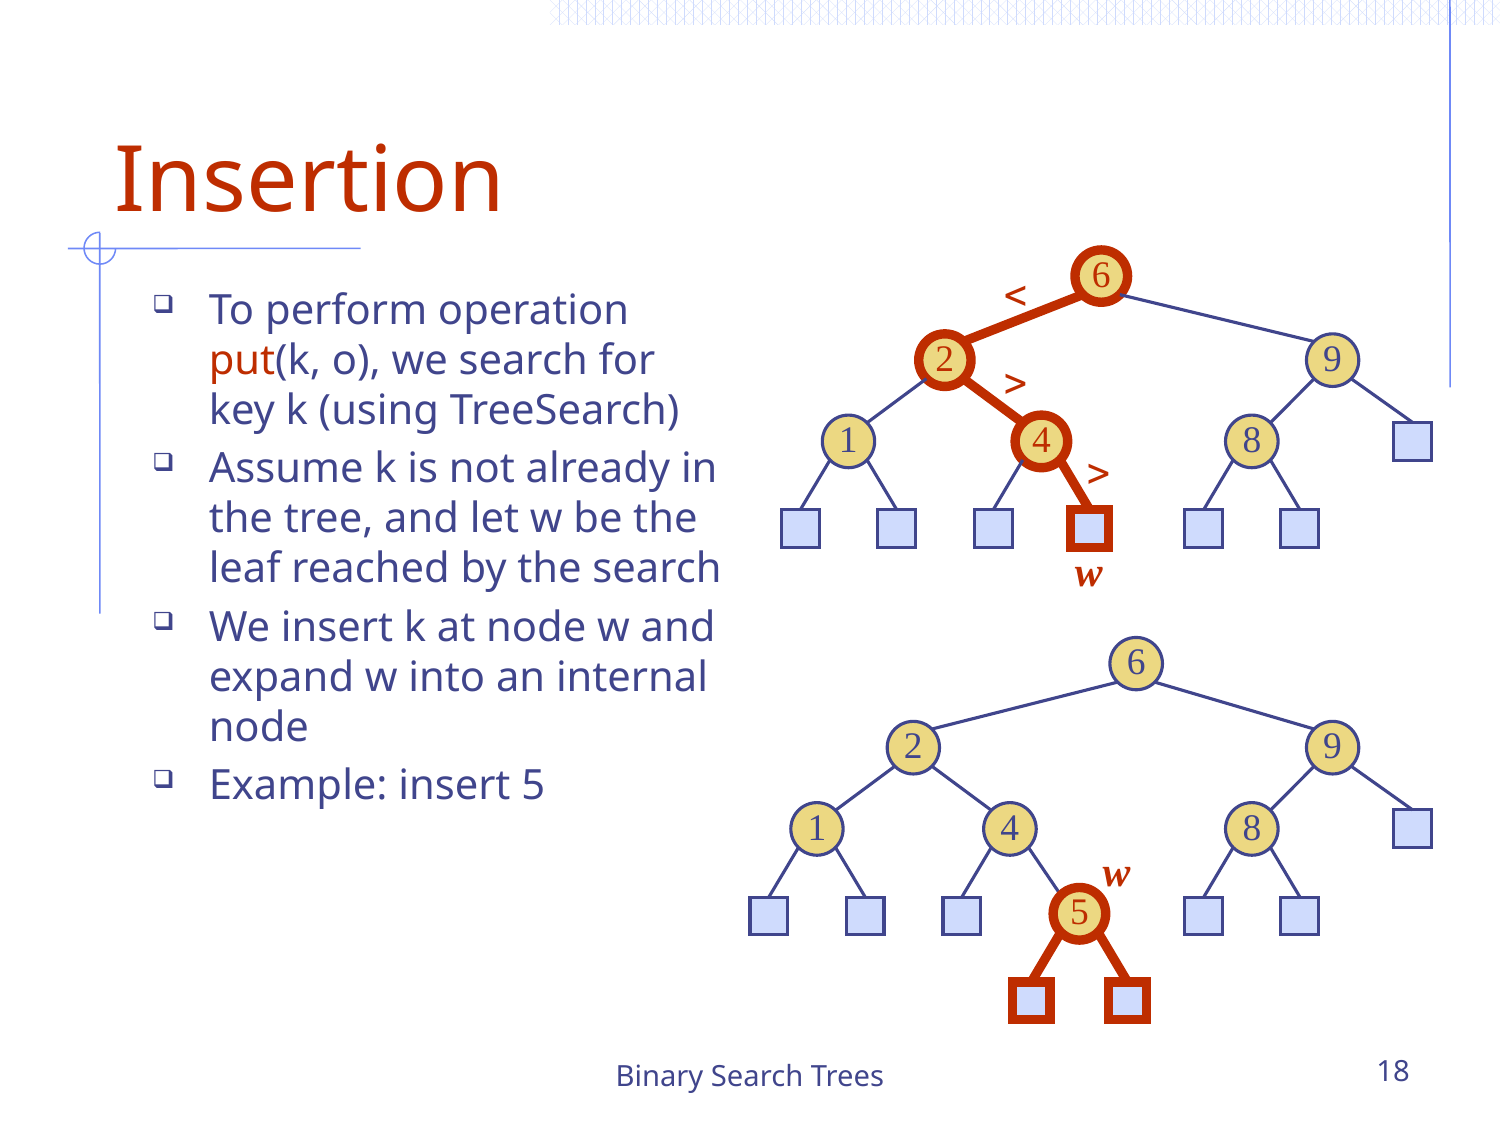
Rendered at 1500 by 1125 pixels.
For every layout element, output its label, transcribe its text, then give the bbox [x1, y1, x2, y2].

text_box w [1087, 837, 1146, 903]
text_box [931, 683, 1118, 728]
text_box [750, 897, 788, 935]
text_box 1 [790, 802, 844, 856]
text_box [1184, 897, 1223, 935]
text_box 6 [1109, 637, 1163, 690]
list To perform operation put(k, o), we search for key k (using TreeSearch) Assume k is not already in the tree, and let w be the leaf reached by the search We insert k at node w and expand w into an internal node Example: insert 5 [137, 275, 738, 988]
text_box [1351, 767, 1413, 809]
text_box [1031, 936, 1062, 978]
text_box 5 [1053, 887, 1106, 941]
text_box [1280, 897, 1319, 935]
text_box [1012, 982, 1051, 1020]
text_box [1028, 848, 1062, 891]
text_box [835, 767, 896, 810]
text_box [1154, 683, 1315, 728]
text_box 2 [887, 721, 940, 774]
title Insertion [99, 50, 1375, 238]
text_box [835, 848, 866, 896]
text_box 8 [1225, 802, 1279, 856]
text_box [1108, 982, 1147, 1020]
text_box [1270, 767, 1315, 810]
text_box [961, 848, 992, 896]
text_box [1097, 936, 1128, 978]
text_box [846, 897, 885, 935]
text_box 4 [983, 802, 1037, 856]
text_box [1270, 848, 1301, 896]
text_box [781, 249, 1432, 603]
text_box 9 [1306, 721, 1359, 774]
text_box [942, 897, 981, 935]
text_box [931, 767, 992, 810]
slide_number 18 [1074, 1024, 1426, 1101]
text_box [768, 848, 799, 896]
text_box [1203, 848, 1234, 896]
footer Binary Search Trees [512, 1024, 988, 1101]
text_box [1393, 809, 1432, 848]
